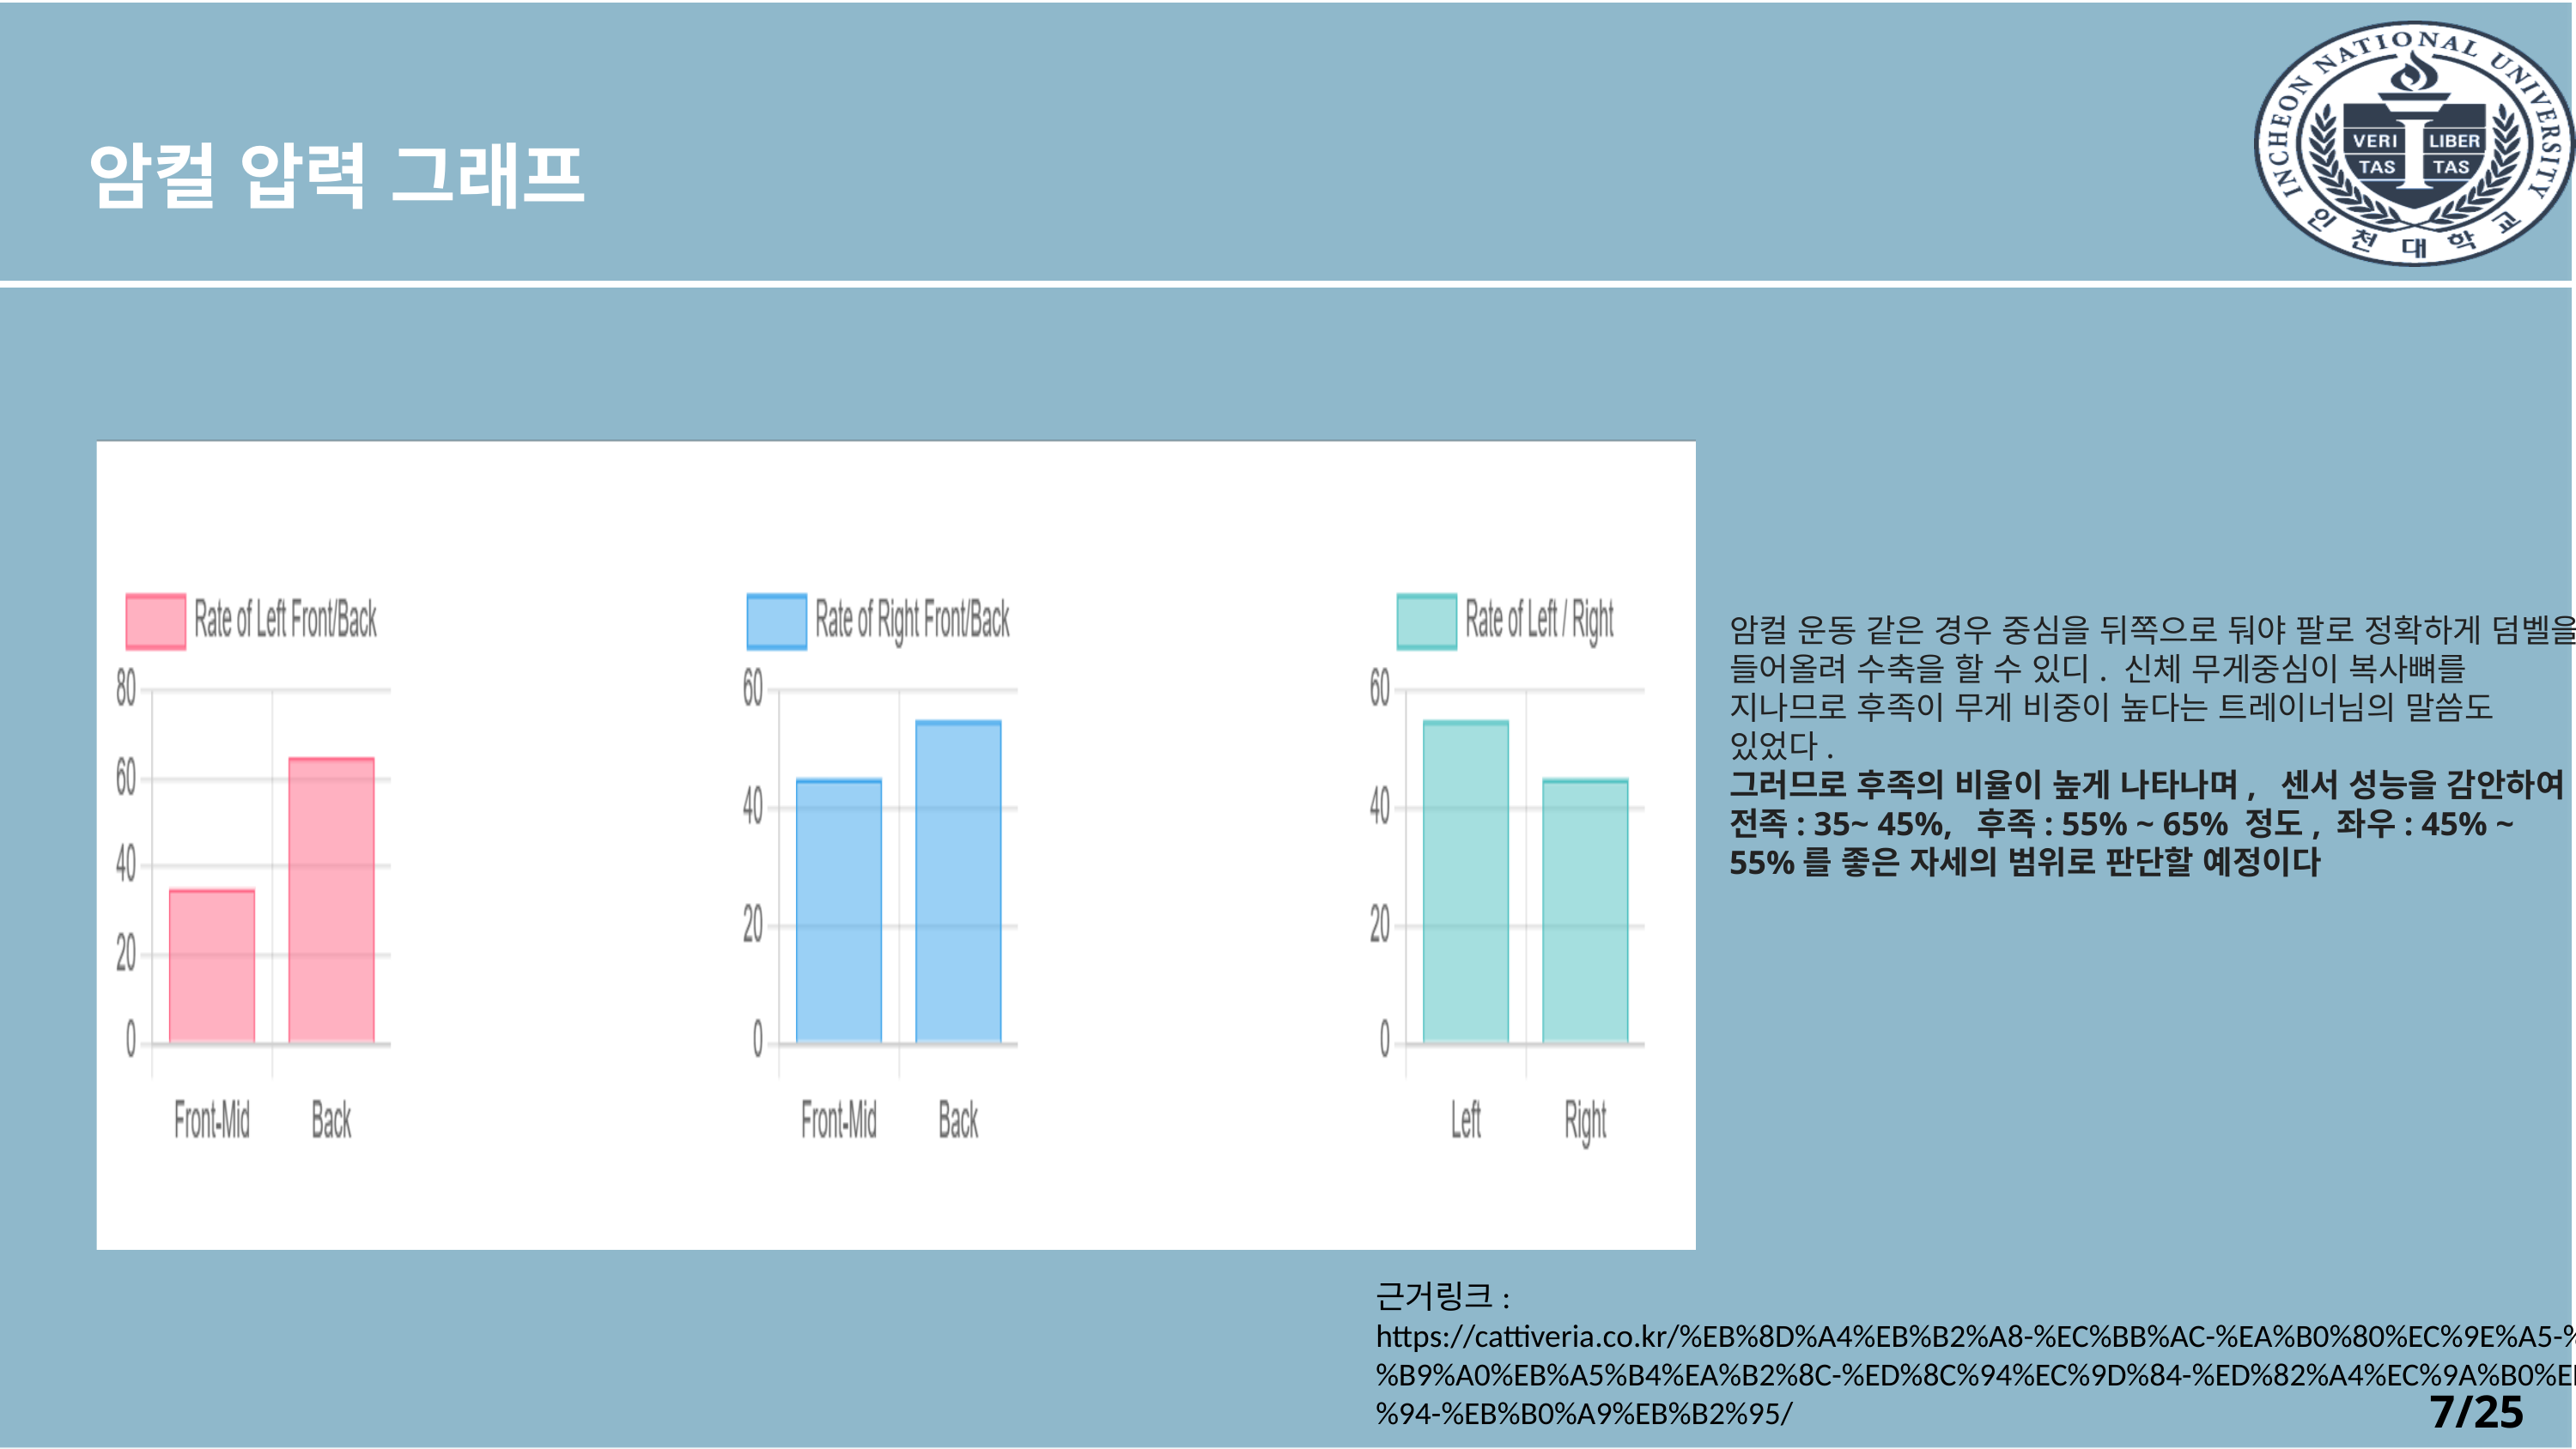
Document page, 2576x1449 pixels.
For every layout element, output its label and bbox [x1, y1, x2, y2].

picture [2253, 21, 2576, 268]
text_box [0, 294, 2573, 1449]
picture [96, 285, 1697, 1250]
text_box [0, 3, 2573, 283]
